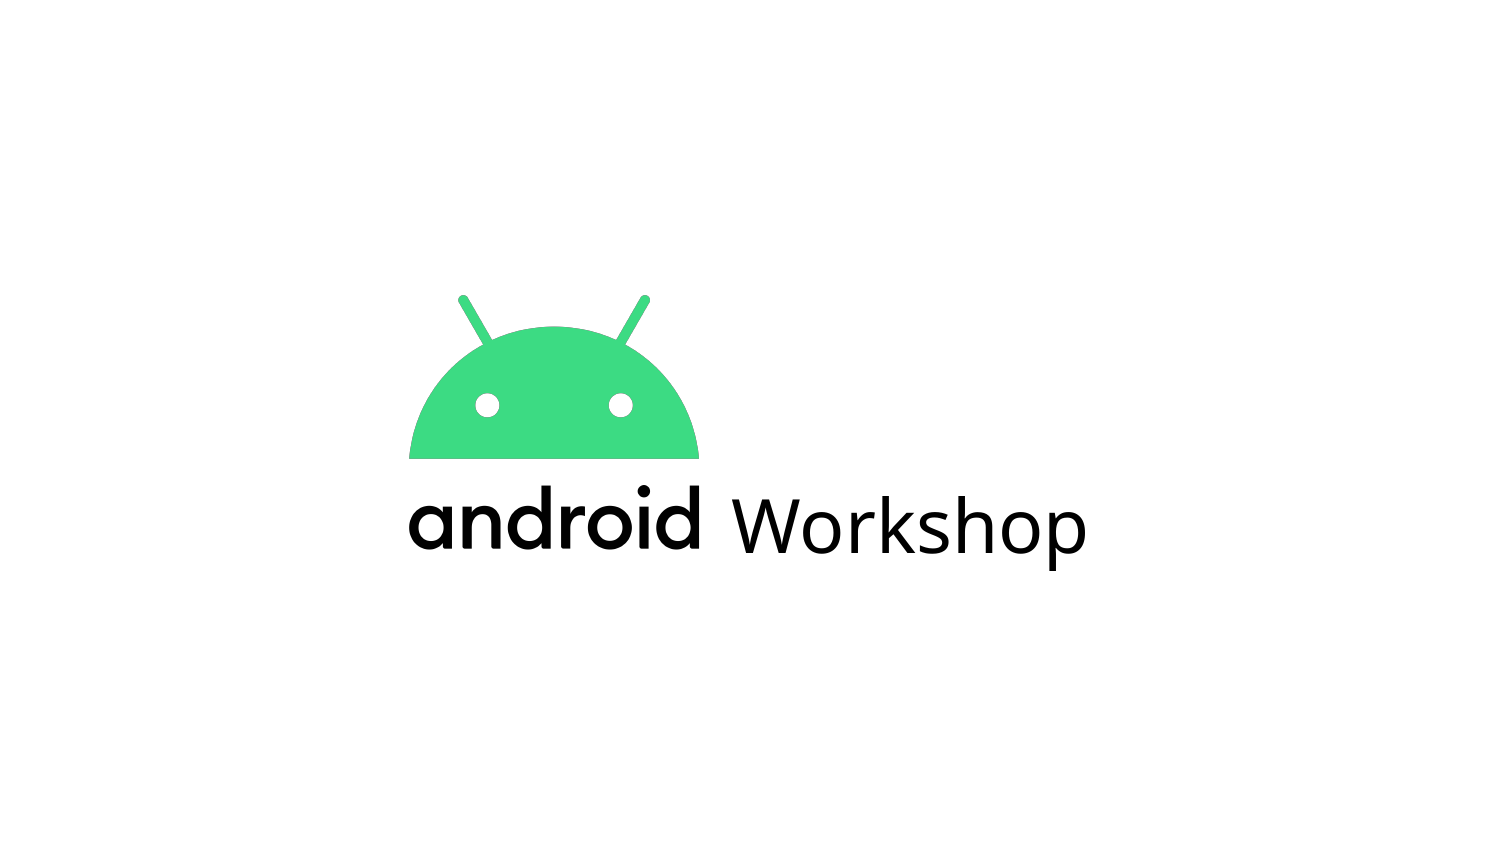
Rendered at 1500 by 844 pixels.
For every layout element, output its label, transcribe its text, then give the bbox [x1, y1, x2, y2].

picture [364, 251, 743, 592]
title Workshop [716, 437, 1116, 609]
